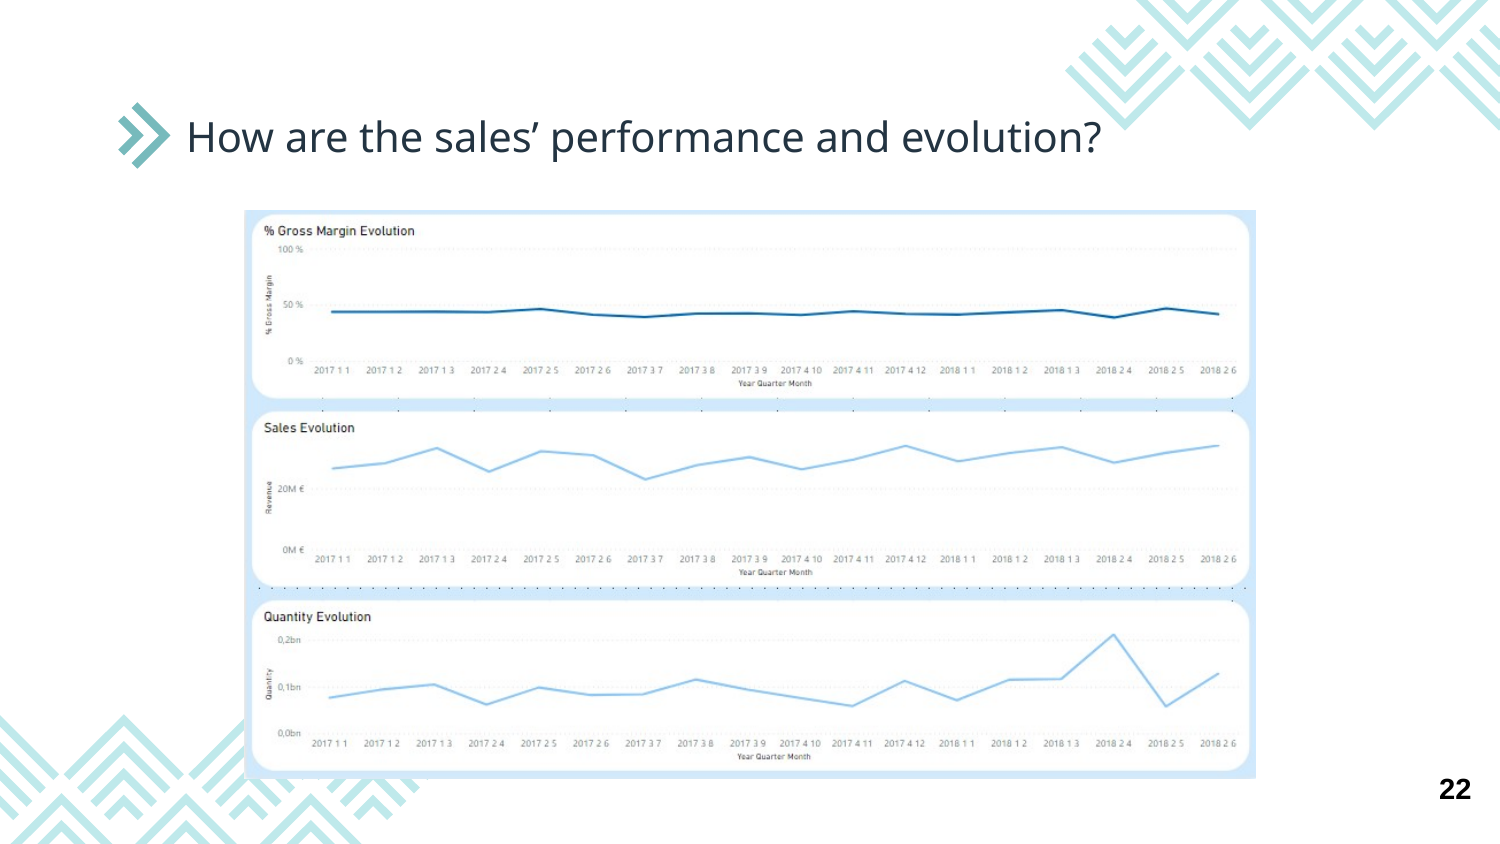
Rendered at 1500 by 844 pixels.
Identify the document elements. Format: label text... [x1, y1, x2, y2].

text_box 22 [1424, 762, 1500, 813]
picture [243, 210, 1257, 779]
title How are the sales’ performance and evolution? [171, 88, 1392, 183]
